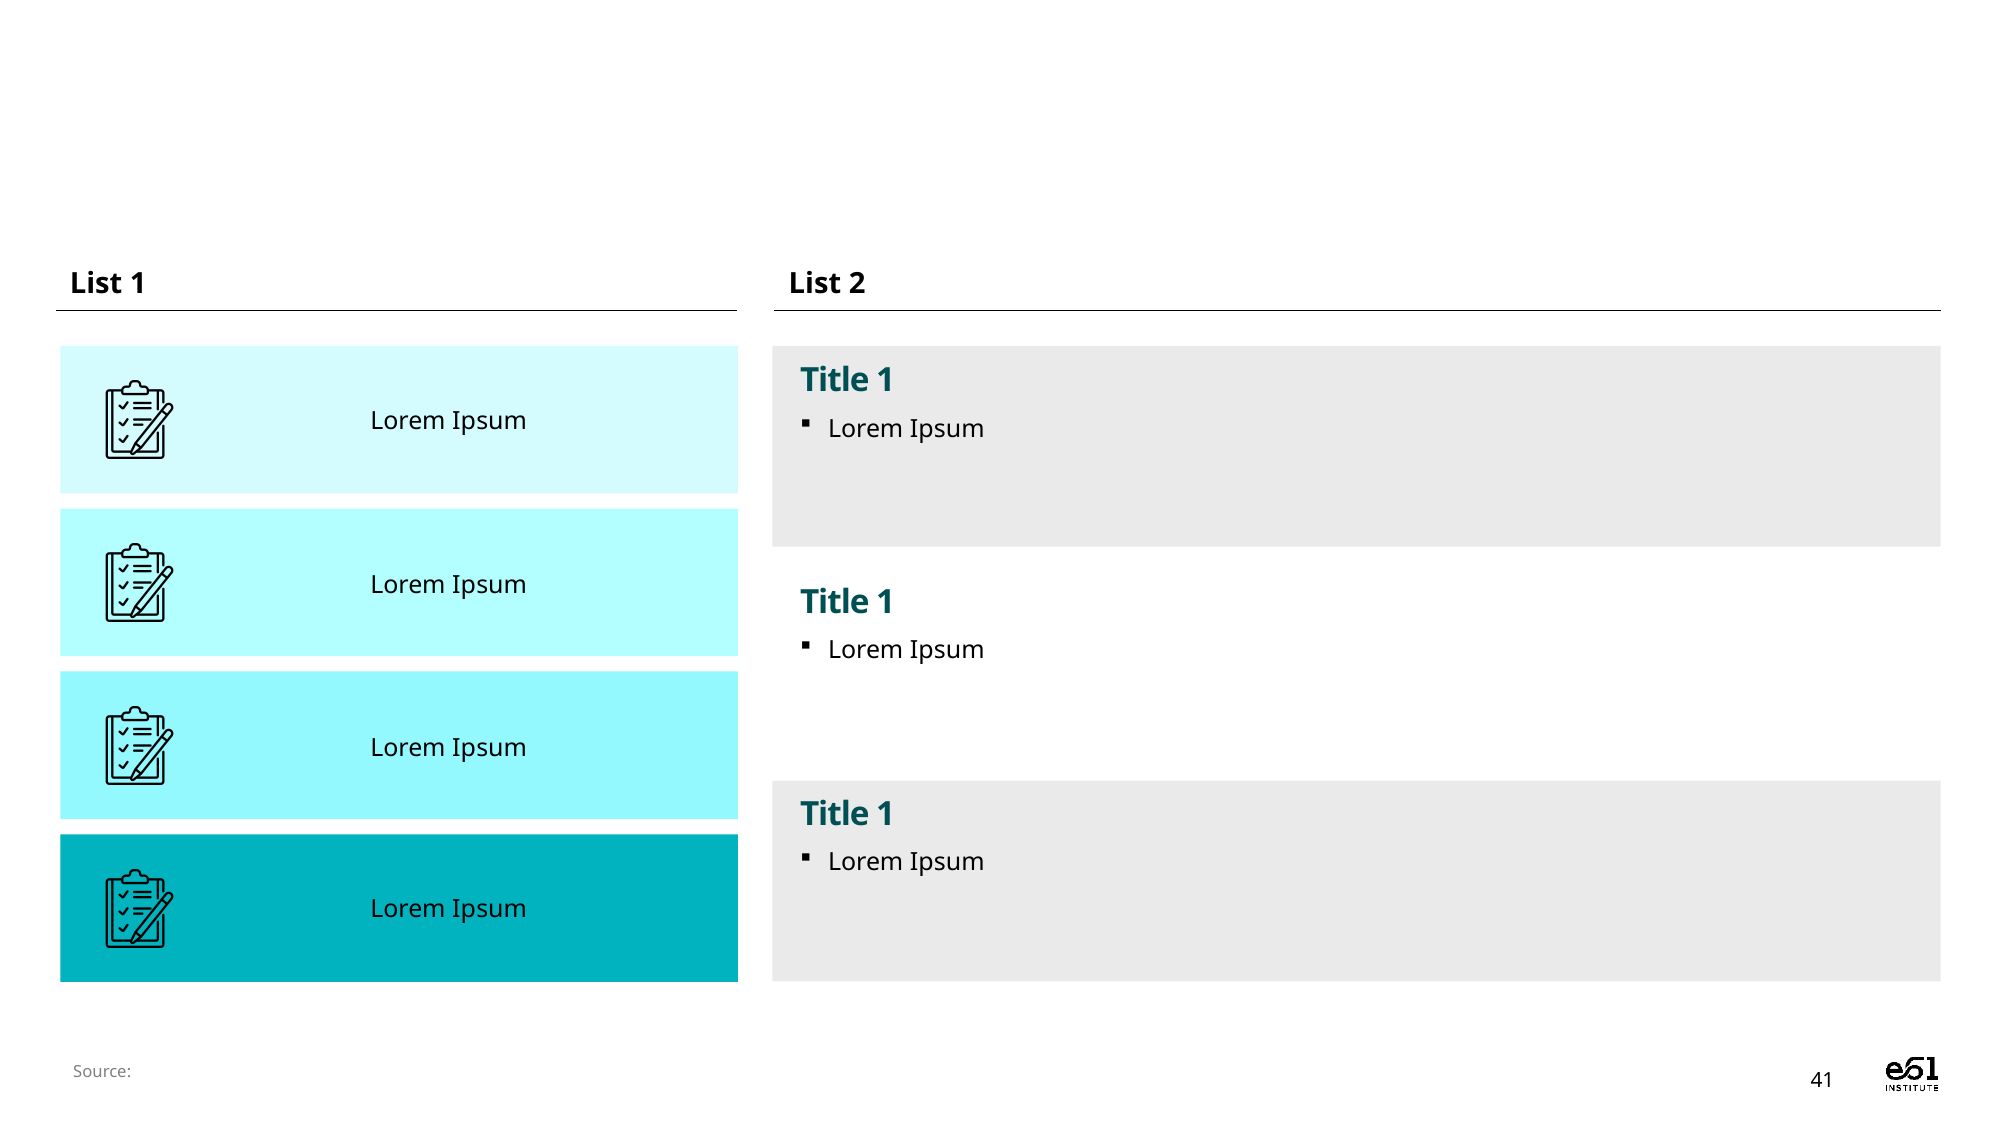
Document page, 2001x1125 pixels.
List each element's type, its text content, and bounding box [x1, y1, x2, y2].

picture [1883, 1048, 1941, 1096]
picture [100, 543, 180, 622]
text_box Lorem Ipsum [193, 380, 705, 458]
text_box [60, 345, 738, 494]
text_box [772, 345, 1941, 547]
text_box Title 1 [785, 350, 1926, 404]
picture [100, 706, 180, 785]
text_box [772, 780, 1941, 982]
text_box Lorem Ipsum [785, 626, 1926, 755]
text_box Lorem Ipsum [193, 869, 705, 946]
picture [100, 380, 180, 459]
picture [100, 868, 180, 948]
text_box Lorem Ipsum [785, 838, 1926, 966]
slide_number 41 [1795, 1050, 1888, 1095]
text_box Title 1 [785, 572, 1926, 626]
text_box Title 1 [785, 784, 1926, 838]
text_box List 1 [55, 258, 736, 306]
text_box [60, 671, 738, 820]
text_box [60, 834, 738, 982]
text_box List 2 [773, 258, 1941, 306]
footer Source: [58, 1050, 671, 1095]
text_box [772, 547, 1941, 780]
text_box [60, 508, 738, 657]
text_box Lorem Ipsum [193, 707, 705, 785]
text_box Lorem Ipsum [785, 404, 1926, 533]
text_box Lorem Ipsum [193, 544, 705, 622]
